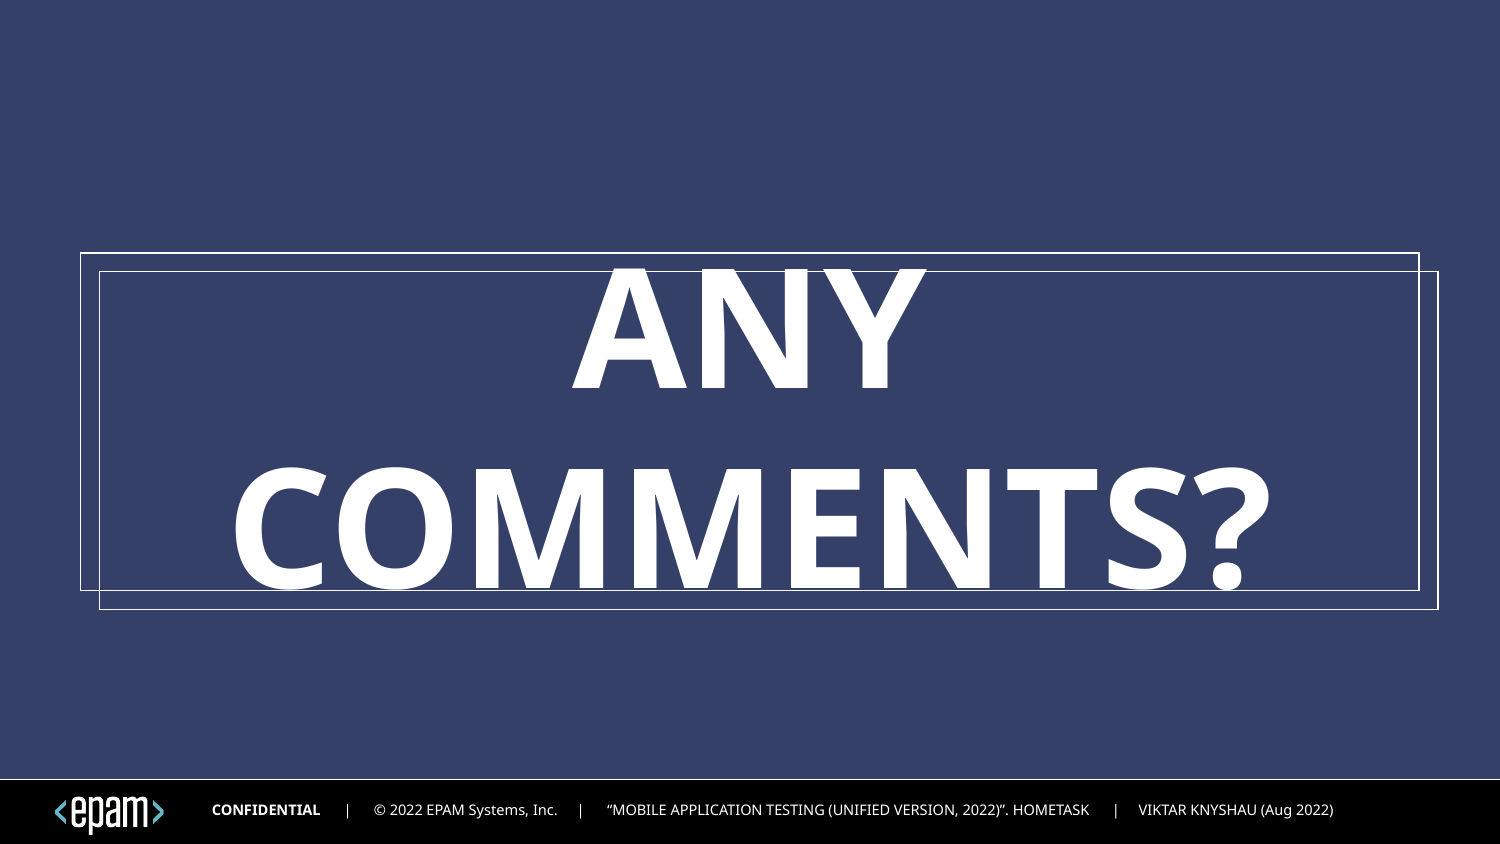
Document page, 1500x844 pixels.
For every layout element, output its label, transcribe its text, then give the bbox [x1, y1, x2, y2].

text_box ANY COMMENTS? [80, 252, 1420, 591]
picture [0, 780, 1500, 844]
text_box [99, 271, 1438, 610]
